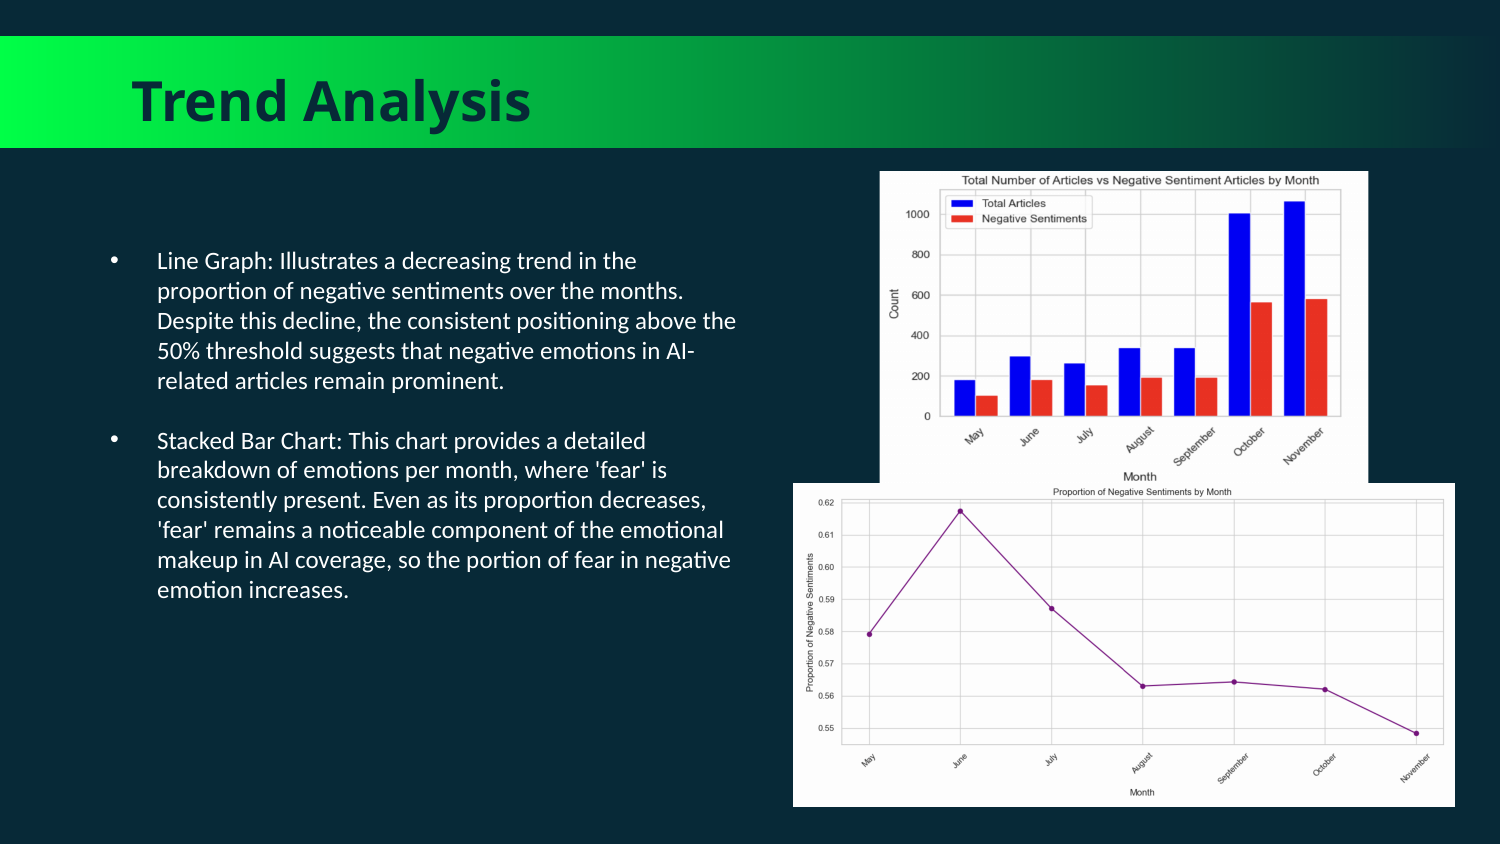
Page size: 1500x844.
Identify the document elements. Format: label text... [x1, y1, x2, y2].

picture [793, 171, 1455, 807]
text_box Line Graph: Illustrates a decreasing trend in the proportion of negative sentiments over the months. Despite this decline, the consistent positioning above the 50% threshold suggests that negative emotions in AI-related articles remain prominent. Stacked Bar Chart: This chart provides a detailed breakdown of emotions per month, where 'fear' is consistently present. Even as its proportion decreases, 'fear' remains a noticeable component of the emotional makeup in AI coverage, so the portion of fear in negative emotion increases. [95, 236, 757, 612]
picture [0, 36, 1500, 148]
